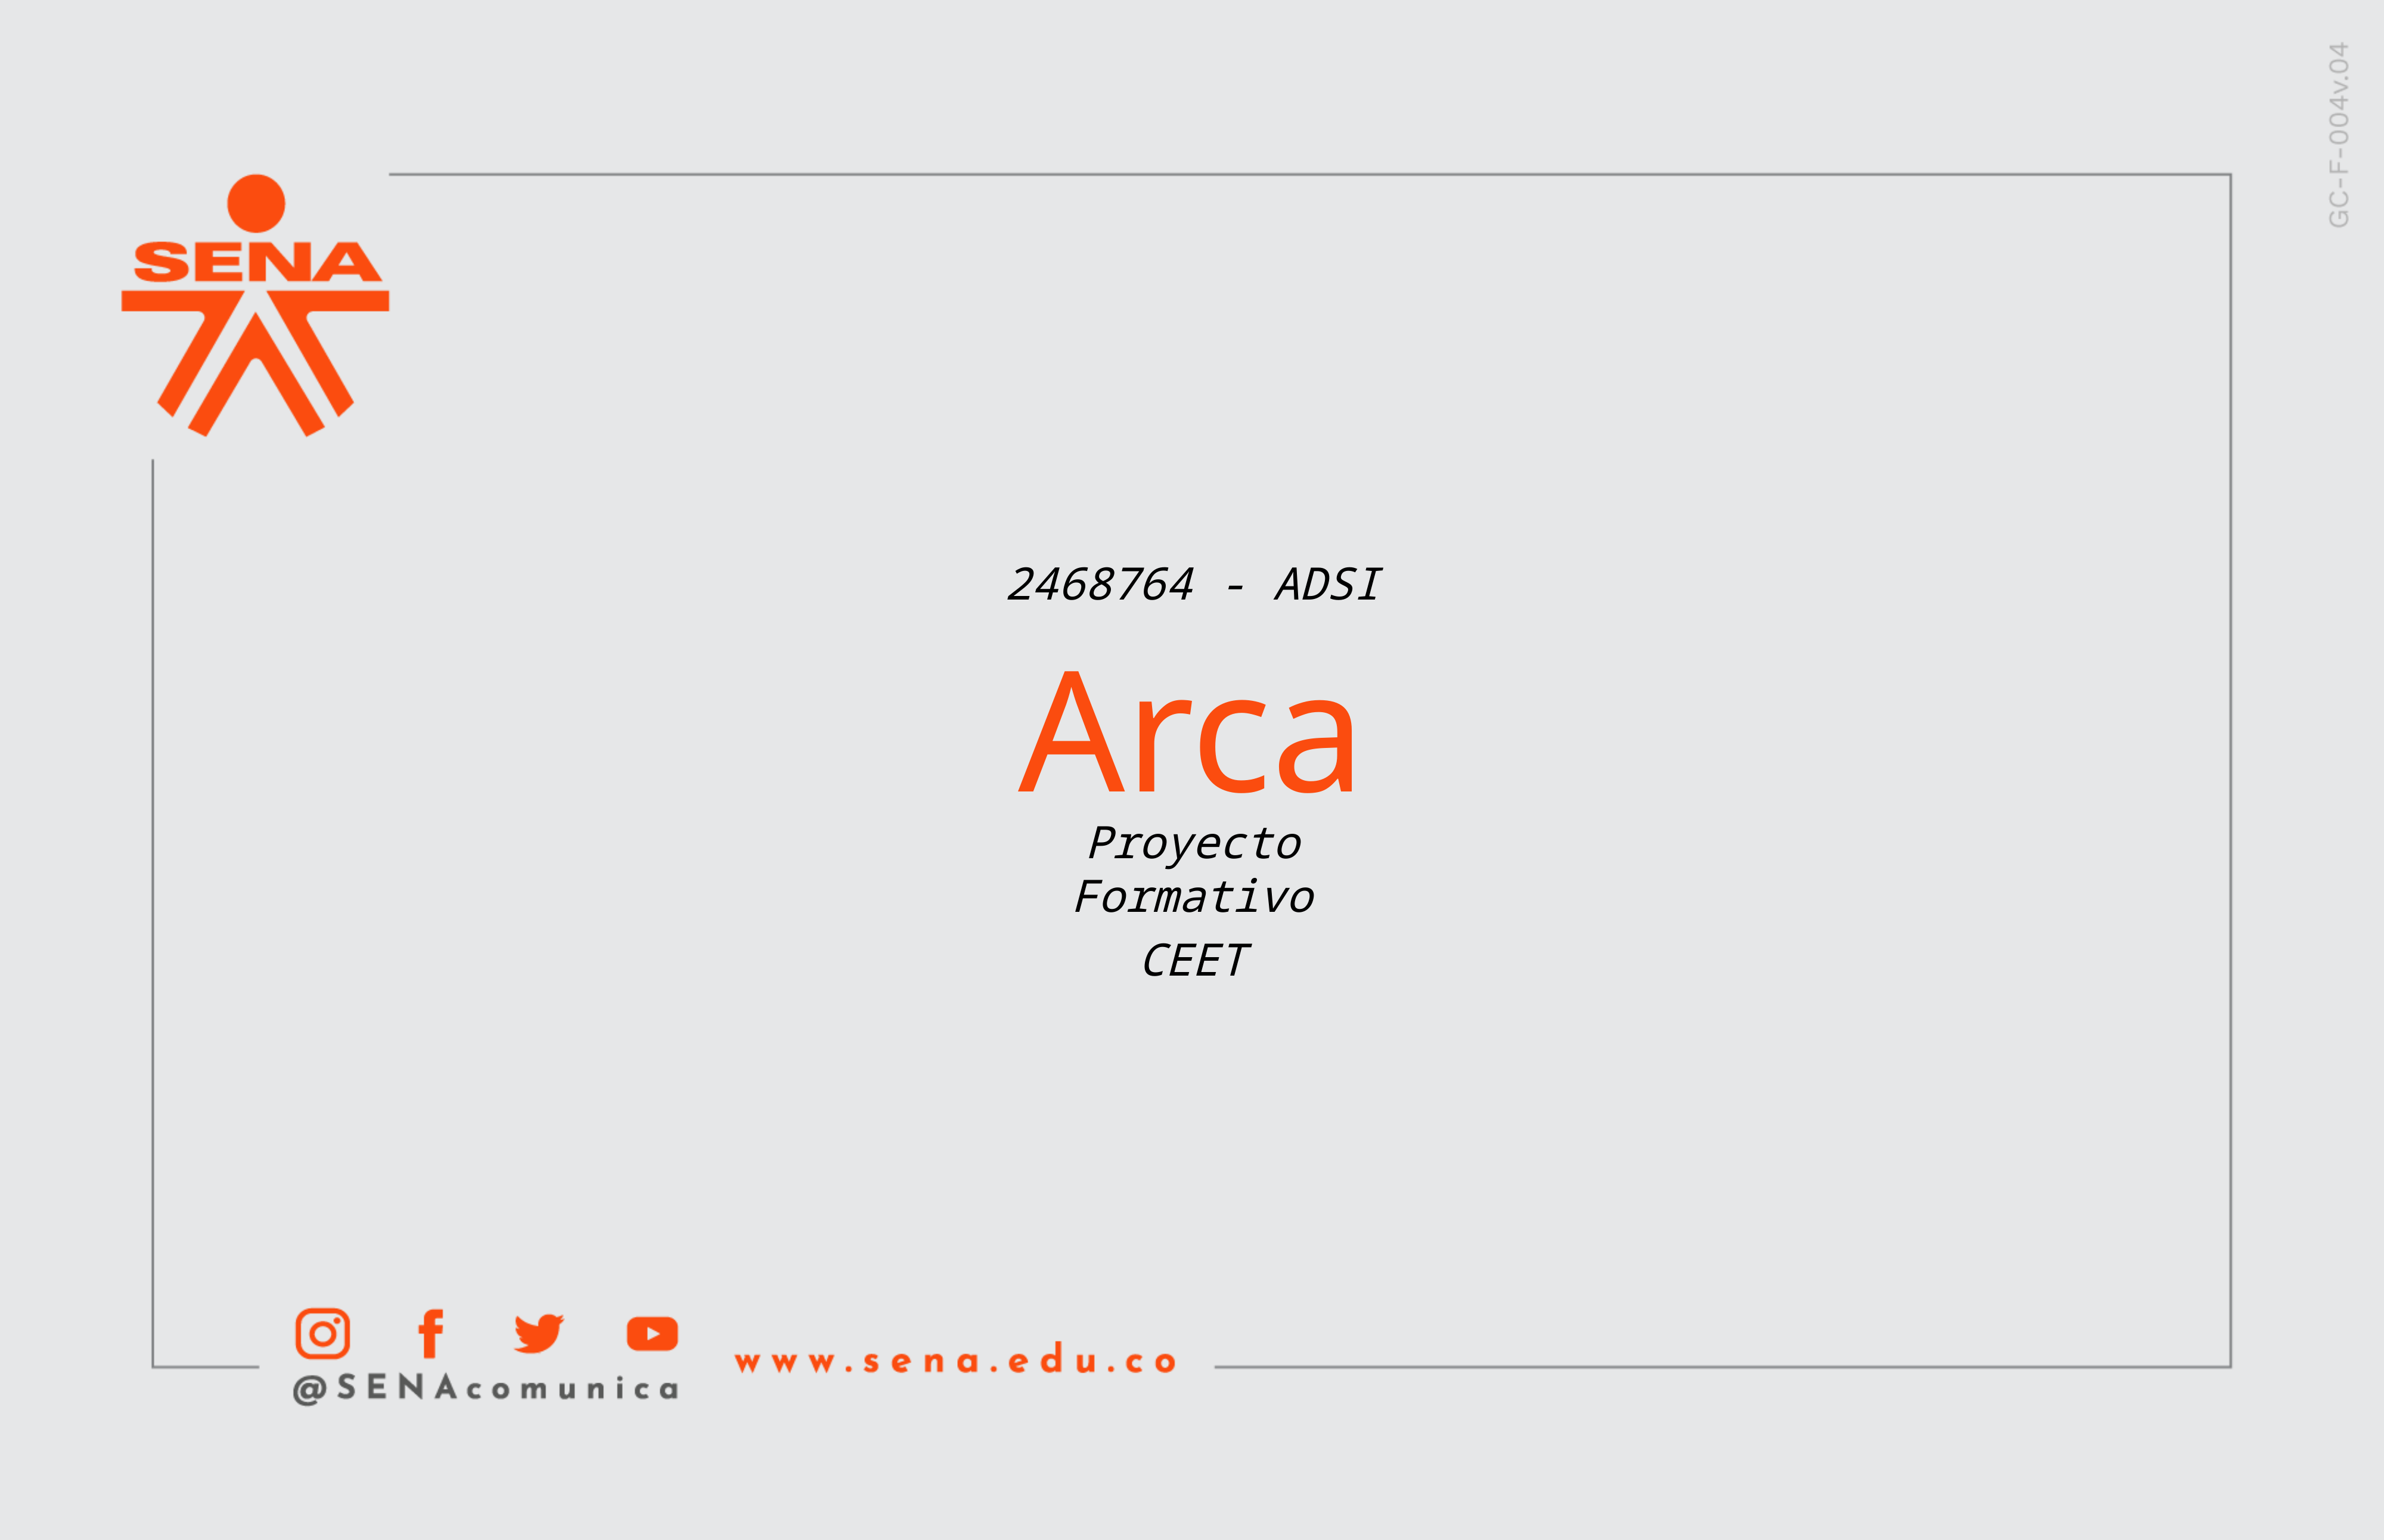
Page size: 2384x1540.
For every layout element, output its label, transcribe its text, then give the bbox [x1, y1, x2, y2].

text_box Arca [931, 617, 1453, 832]
text_box Proyecto Formativo [944, 806, 1440, 924]
picture [0, 0, 2384, 1540]
text_box 2468764 - ADSI [944, 548, 1440, 616]
text_box CEET [931, 924, 1453, 992]
